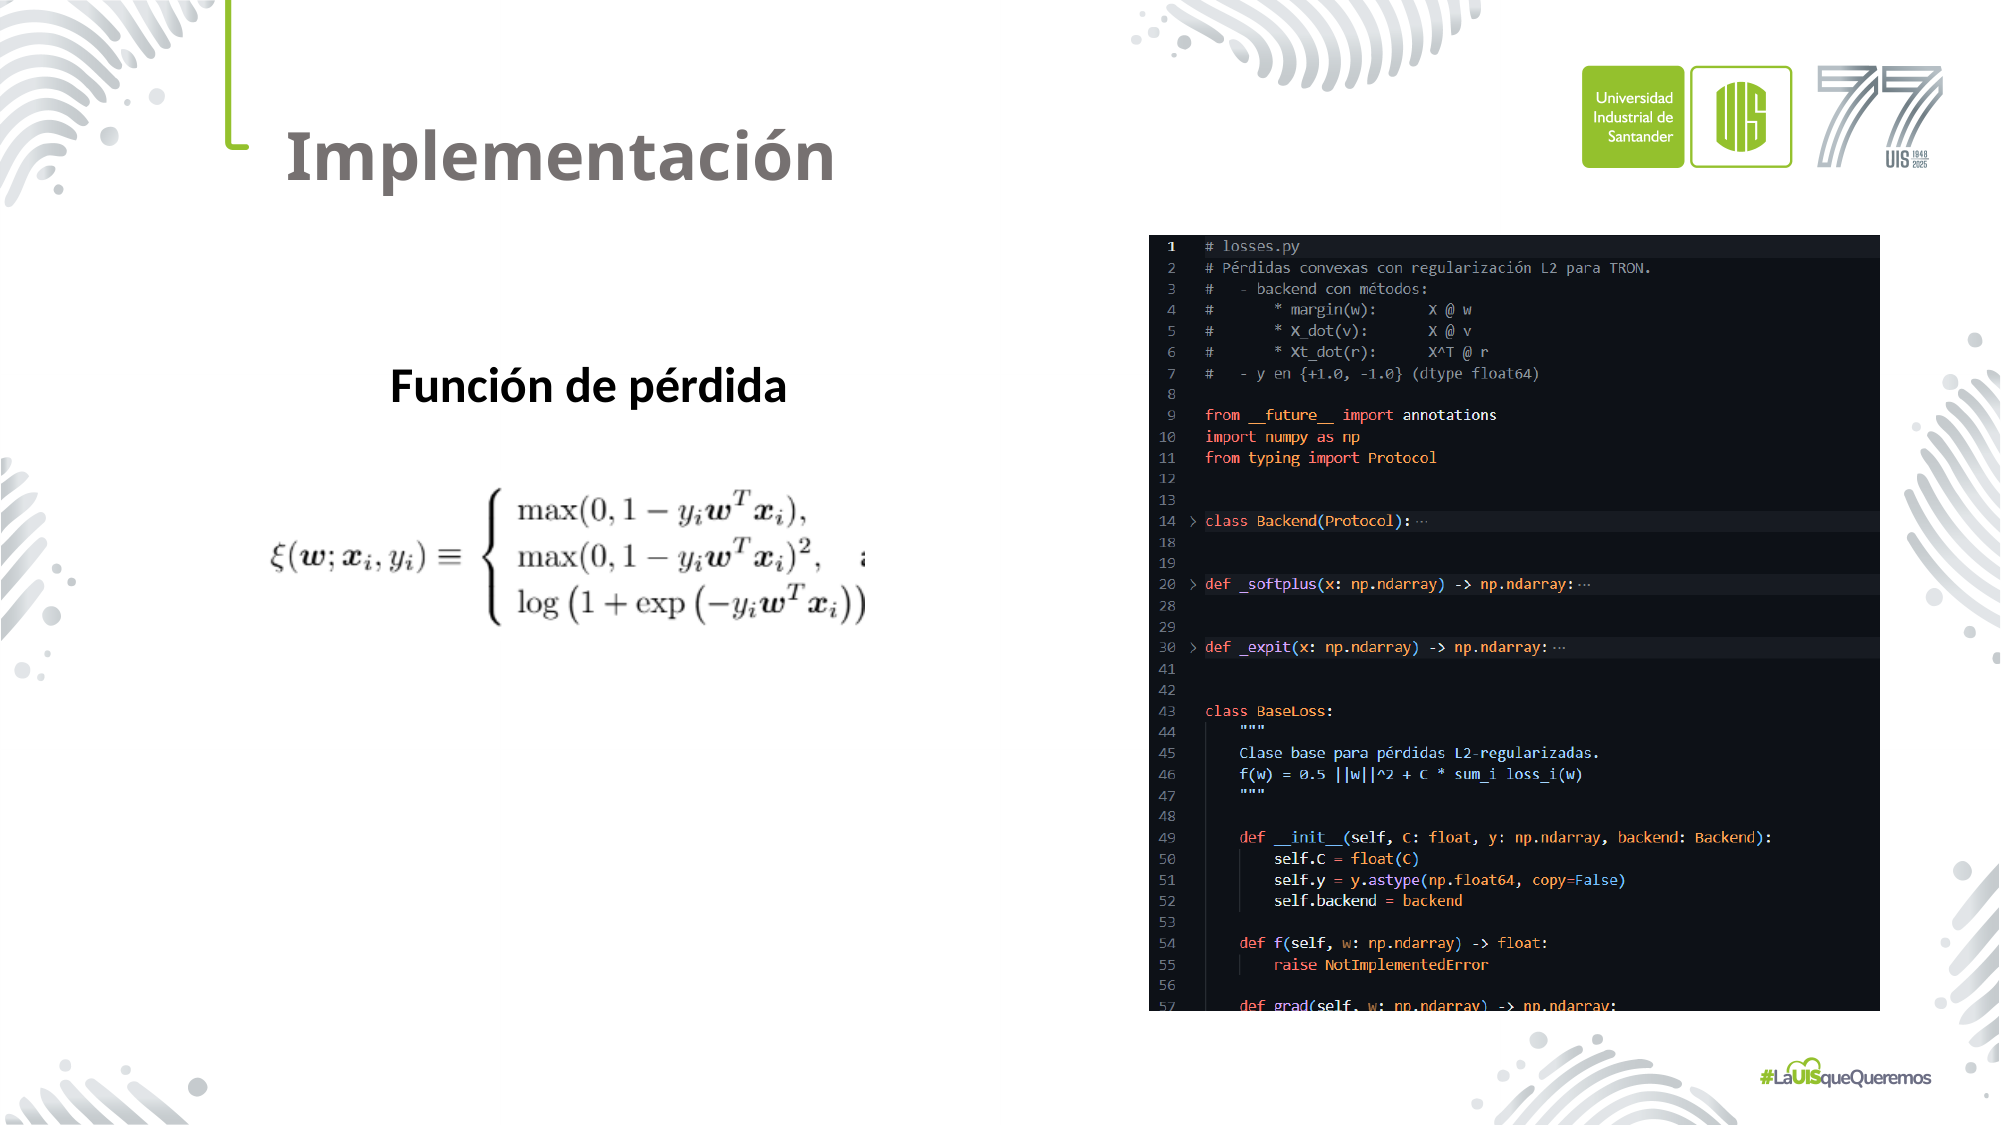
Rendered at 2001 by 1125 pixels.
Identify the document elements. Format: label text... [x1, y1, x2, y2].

picture [0, 0, 2001, 1125]
text_box Implementación [271, 106, 1363, 201]
text_box Función de pérdida [375, 344, 866, 470]
